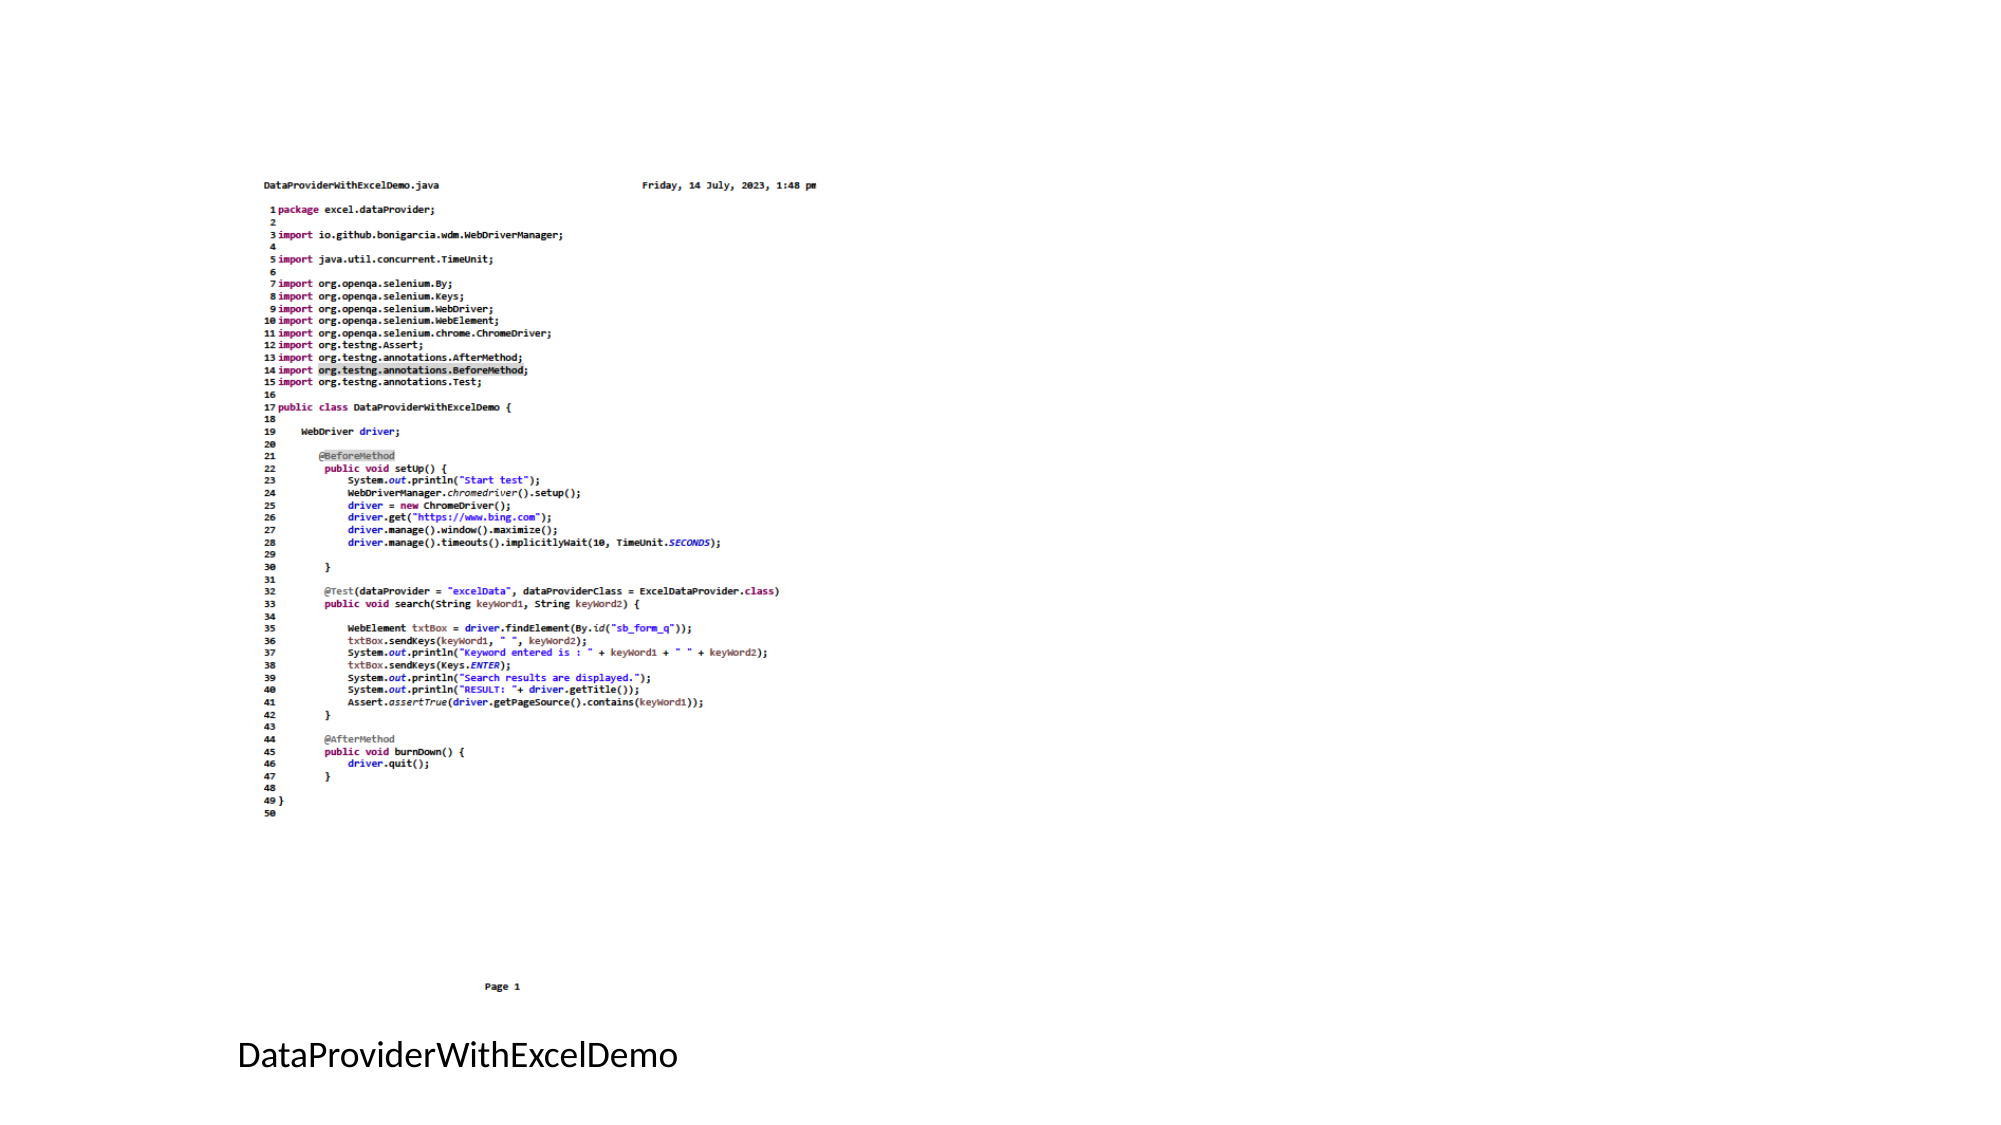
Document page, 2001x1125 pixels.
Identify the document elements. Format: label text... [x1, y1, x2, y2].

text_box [187, 103, 817, 993]
text_box DataProviderWithExcelDemo [222, 1022, 948, 1083]
